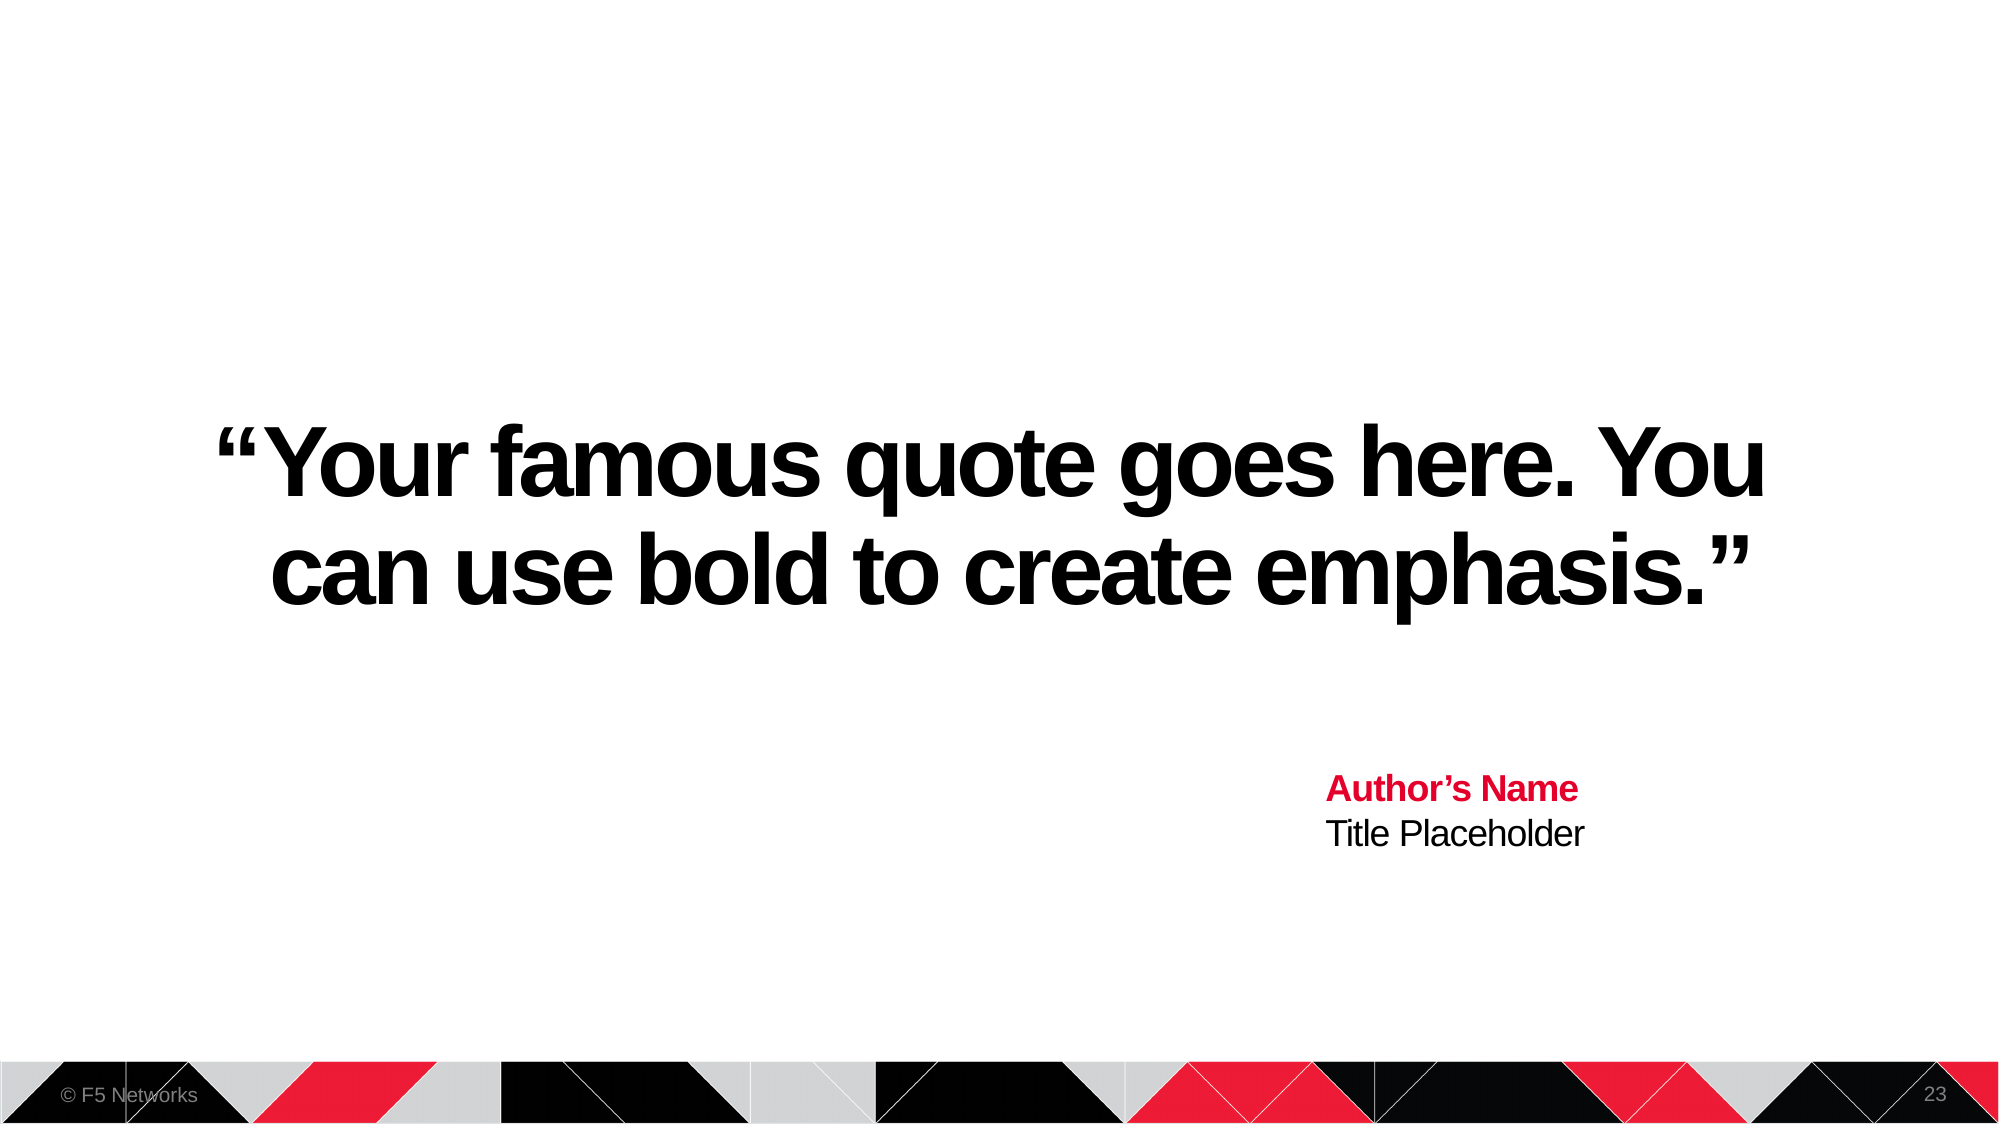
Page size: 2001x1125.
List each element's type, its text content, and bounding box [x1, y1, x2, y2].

picture [0, 1050, 2000, 1125]
text_box Author’s Name Title Placeholder [1299, 738, 1975, 880]
title “Your famous quote goes here. You can use bold to create emphasis.” [187, 437, 1834, 599]
